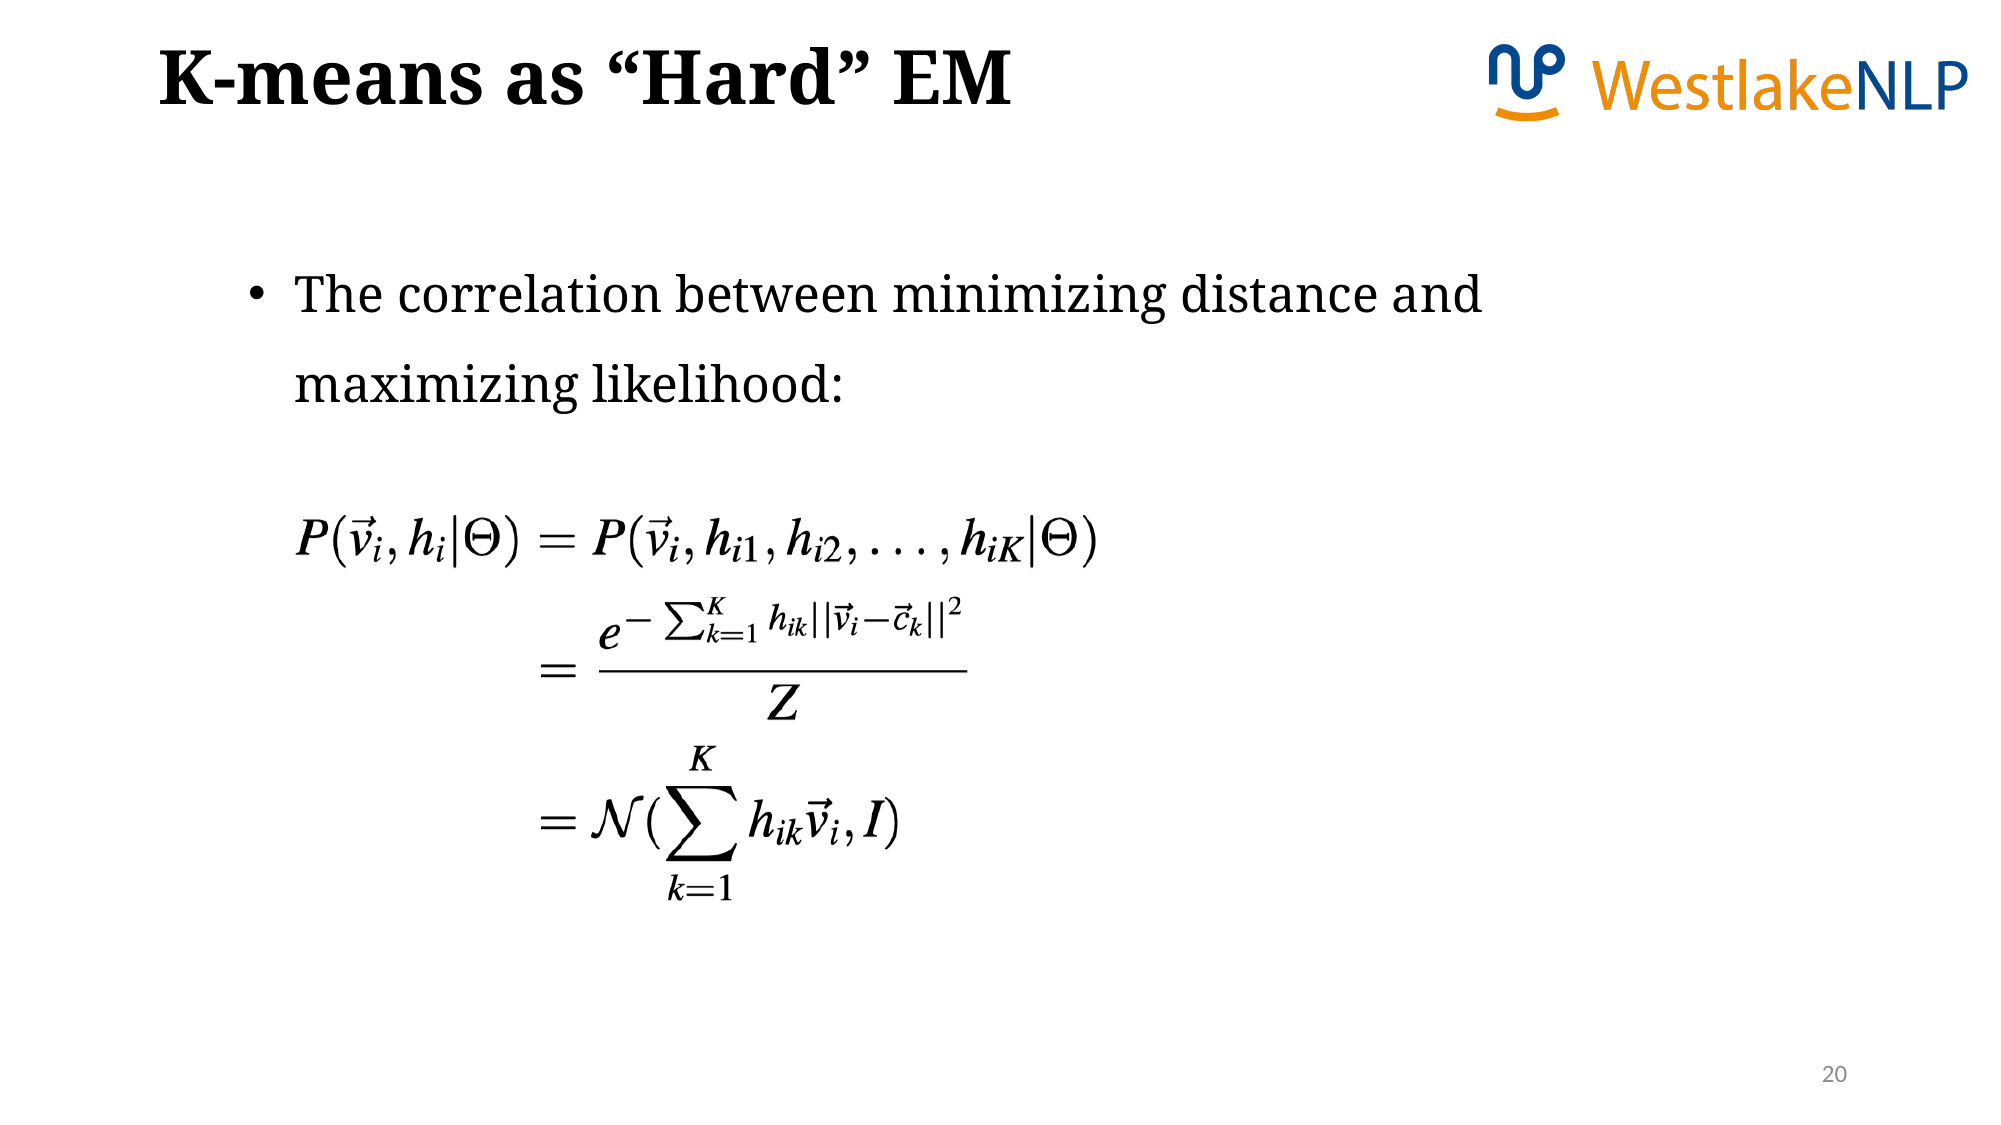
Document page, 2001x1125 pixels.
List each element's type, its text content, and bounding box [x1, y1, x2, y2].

text_box K-means as “Hard” EM [143, 22, 1360, 128]
picture [1459, 0, 2000, 170]
text_box The correlation between minimizing distance and maximizing likelihood: [233, 224, 1559, 600]
slide_number 20 [1412, 1042, 1863, 1103]
picture [250, 484, 1125, 938]
